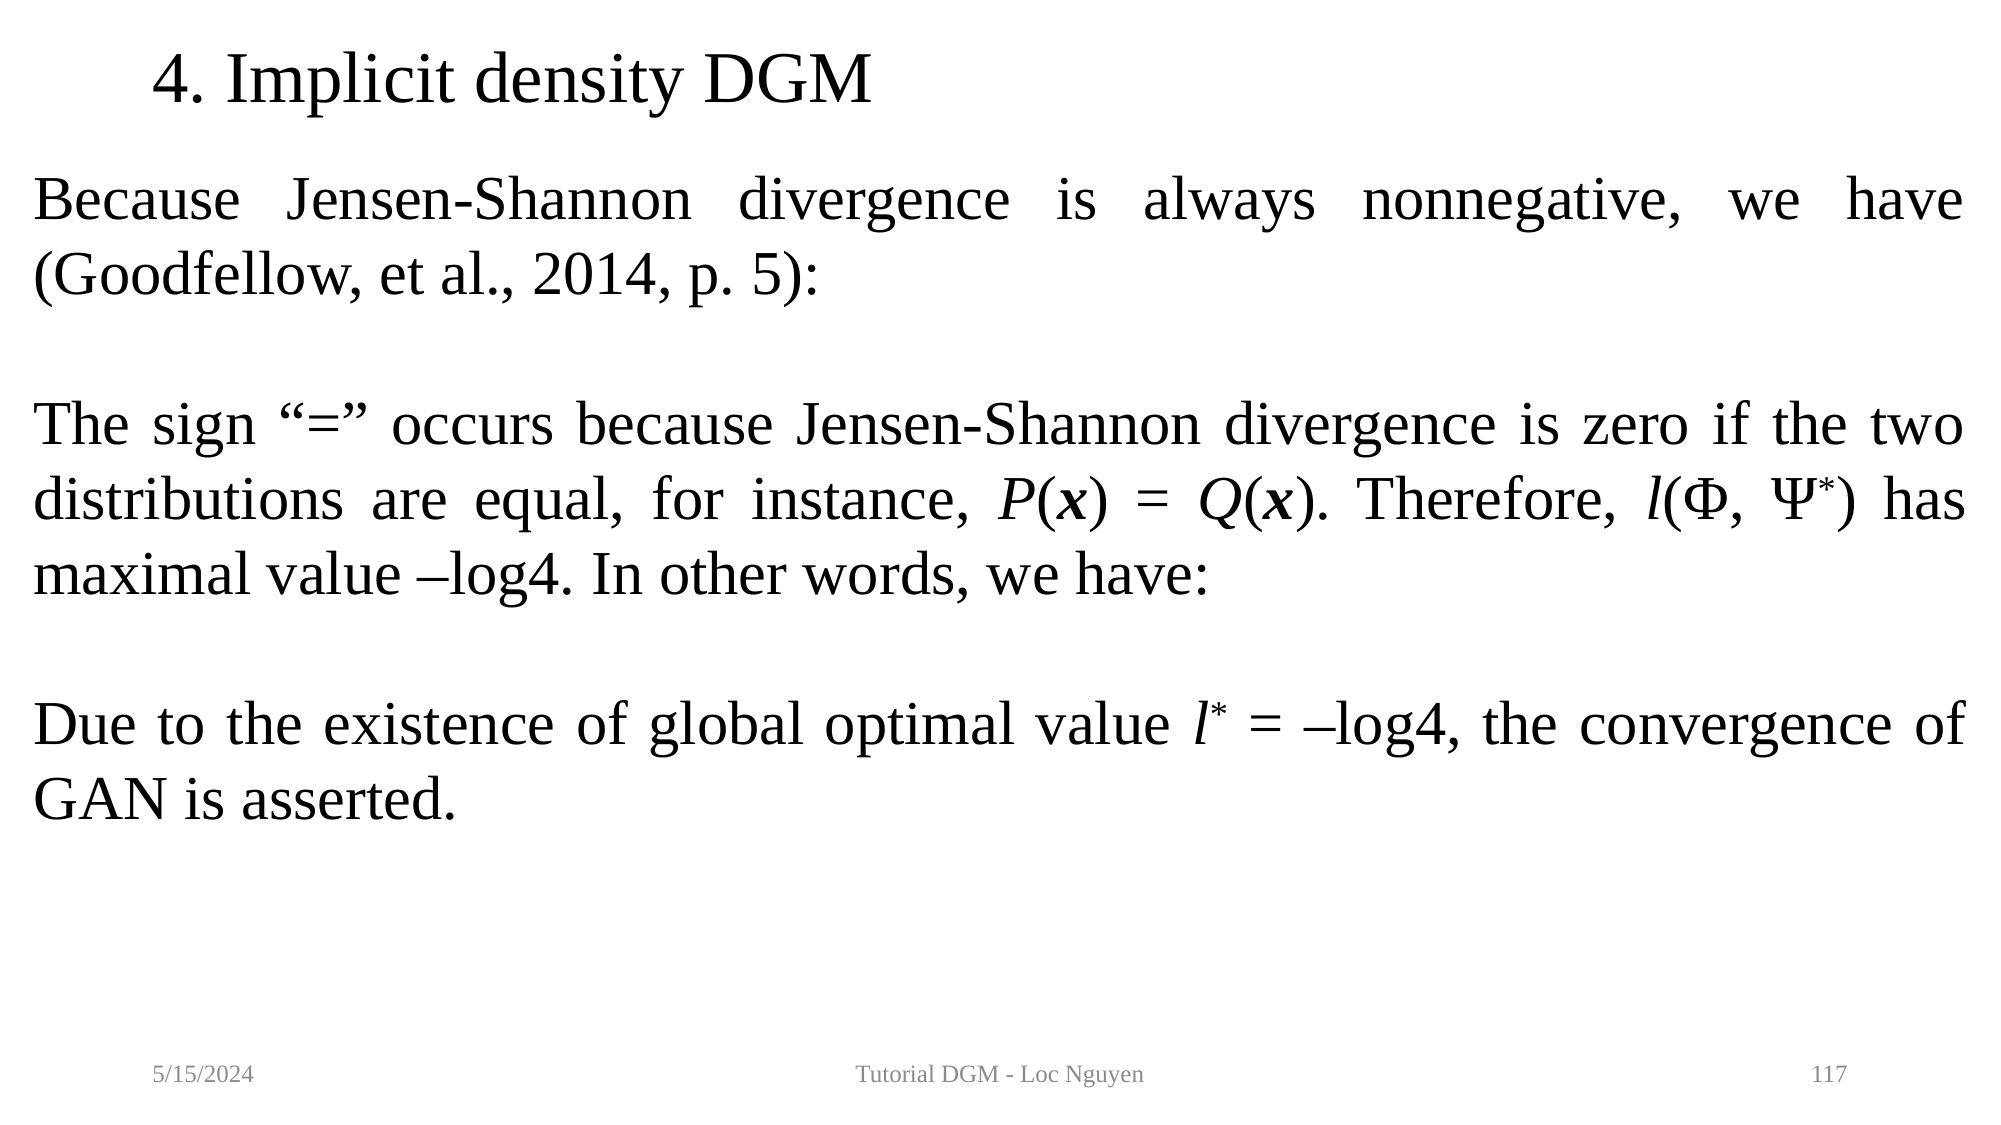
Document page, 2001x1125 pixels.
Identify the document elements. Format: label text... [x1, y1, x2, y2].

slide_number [137, 1042, 588, 1103]
slide_number 117 [1412, 1042, 1863, 1103]
footer Tutorial DGM - Loc Nguyen [662, 1042, 1338, 1103]
title 4. Implicit density DGM [137, 19, 1863, 128]
